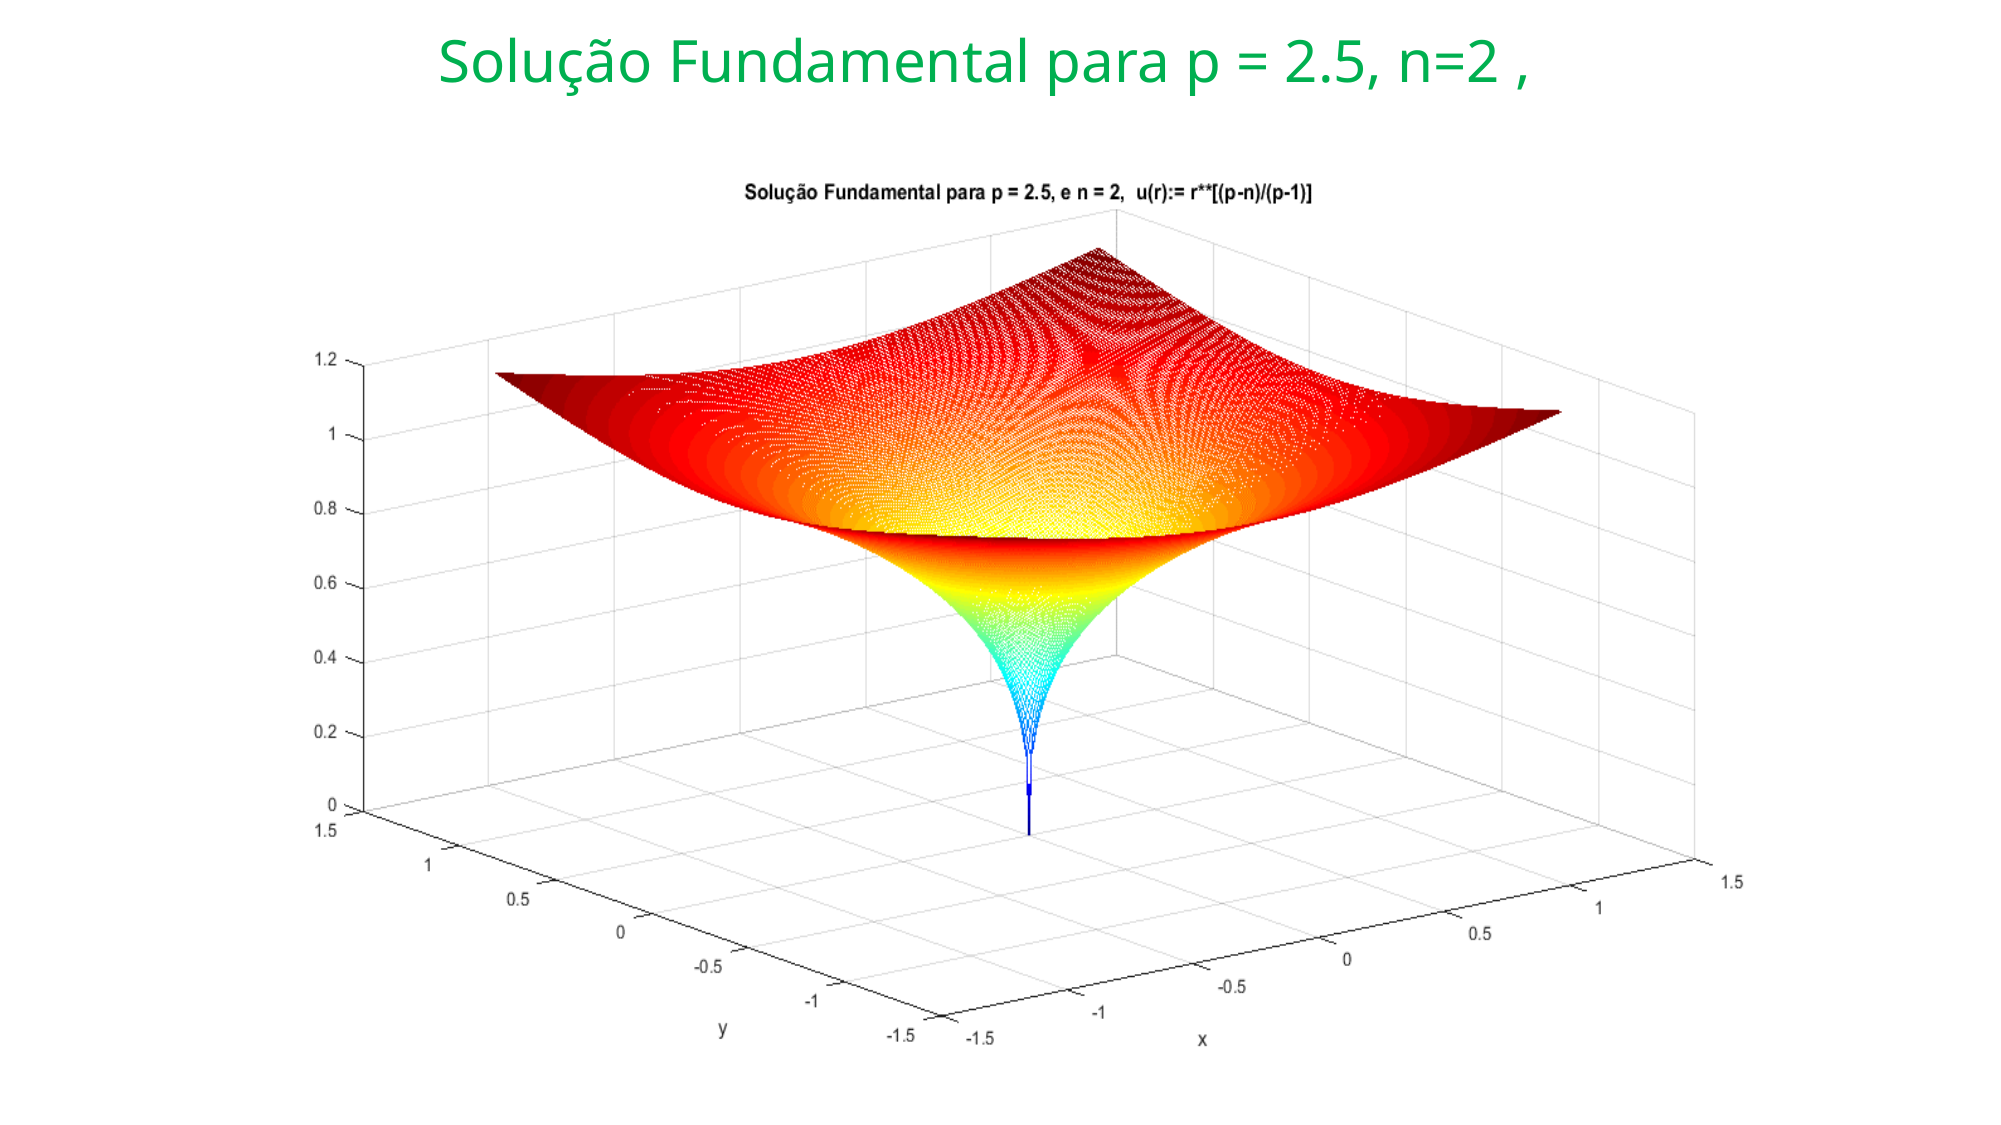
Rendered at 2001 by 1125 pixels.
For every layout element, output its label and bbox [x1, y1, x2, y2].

list [139, 135, 1859, 1125]
